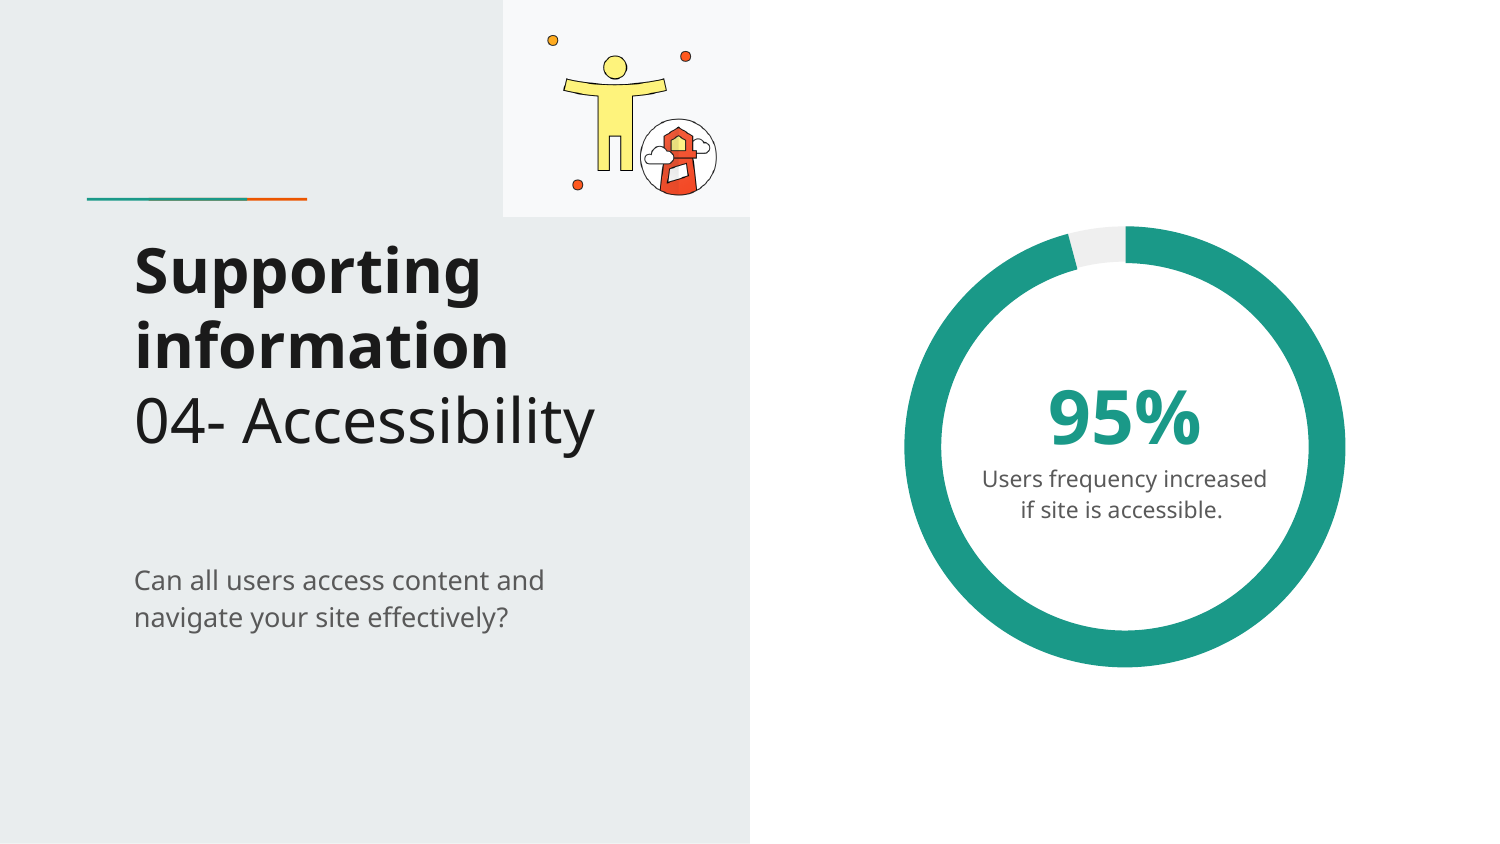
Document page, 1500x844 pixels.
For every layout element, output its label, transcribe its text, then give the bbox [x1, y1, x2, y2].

picture [503, 0, 751, 217]
title Supporting information 04- Accessibility [119, 216, 662, 494]
list Users frequency increased if site is accessible. [964, 445, 1286, 570]
subtitle Can all users access content and navigate your site effectively? [118, 543, 623, 669]
text_box [1069, 226, 1125, 268]
text_box [904, 226, 1346, 668]
list 95% [990, 341, 1260, 445]
